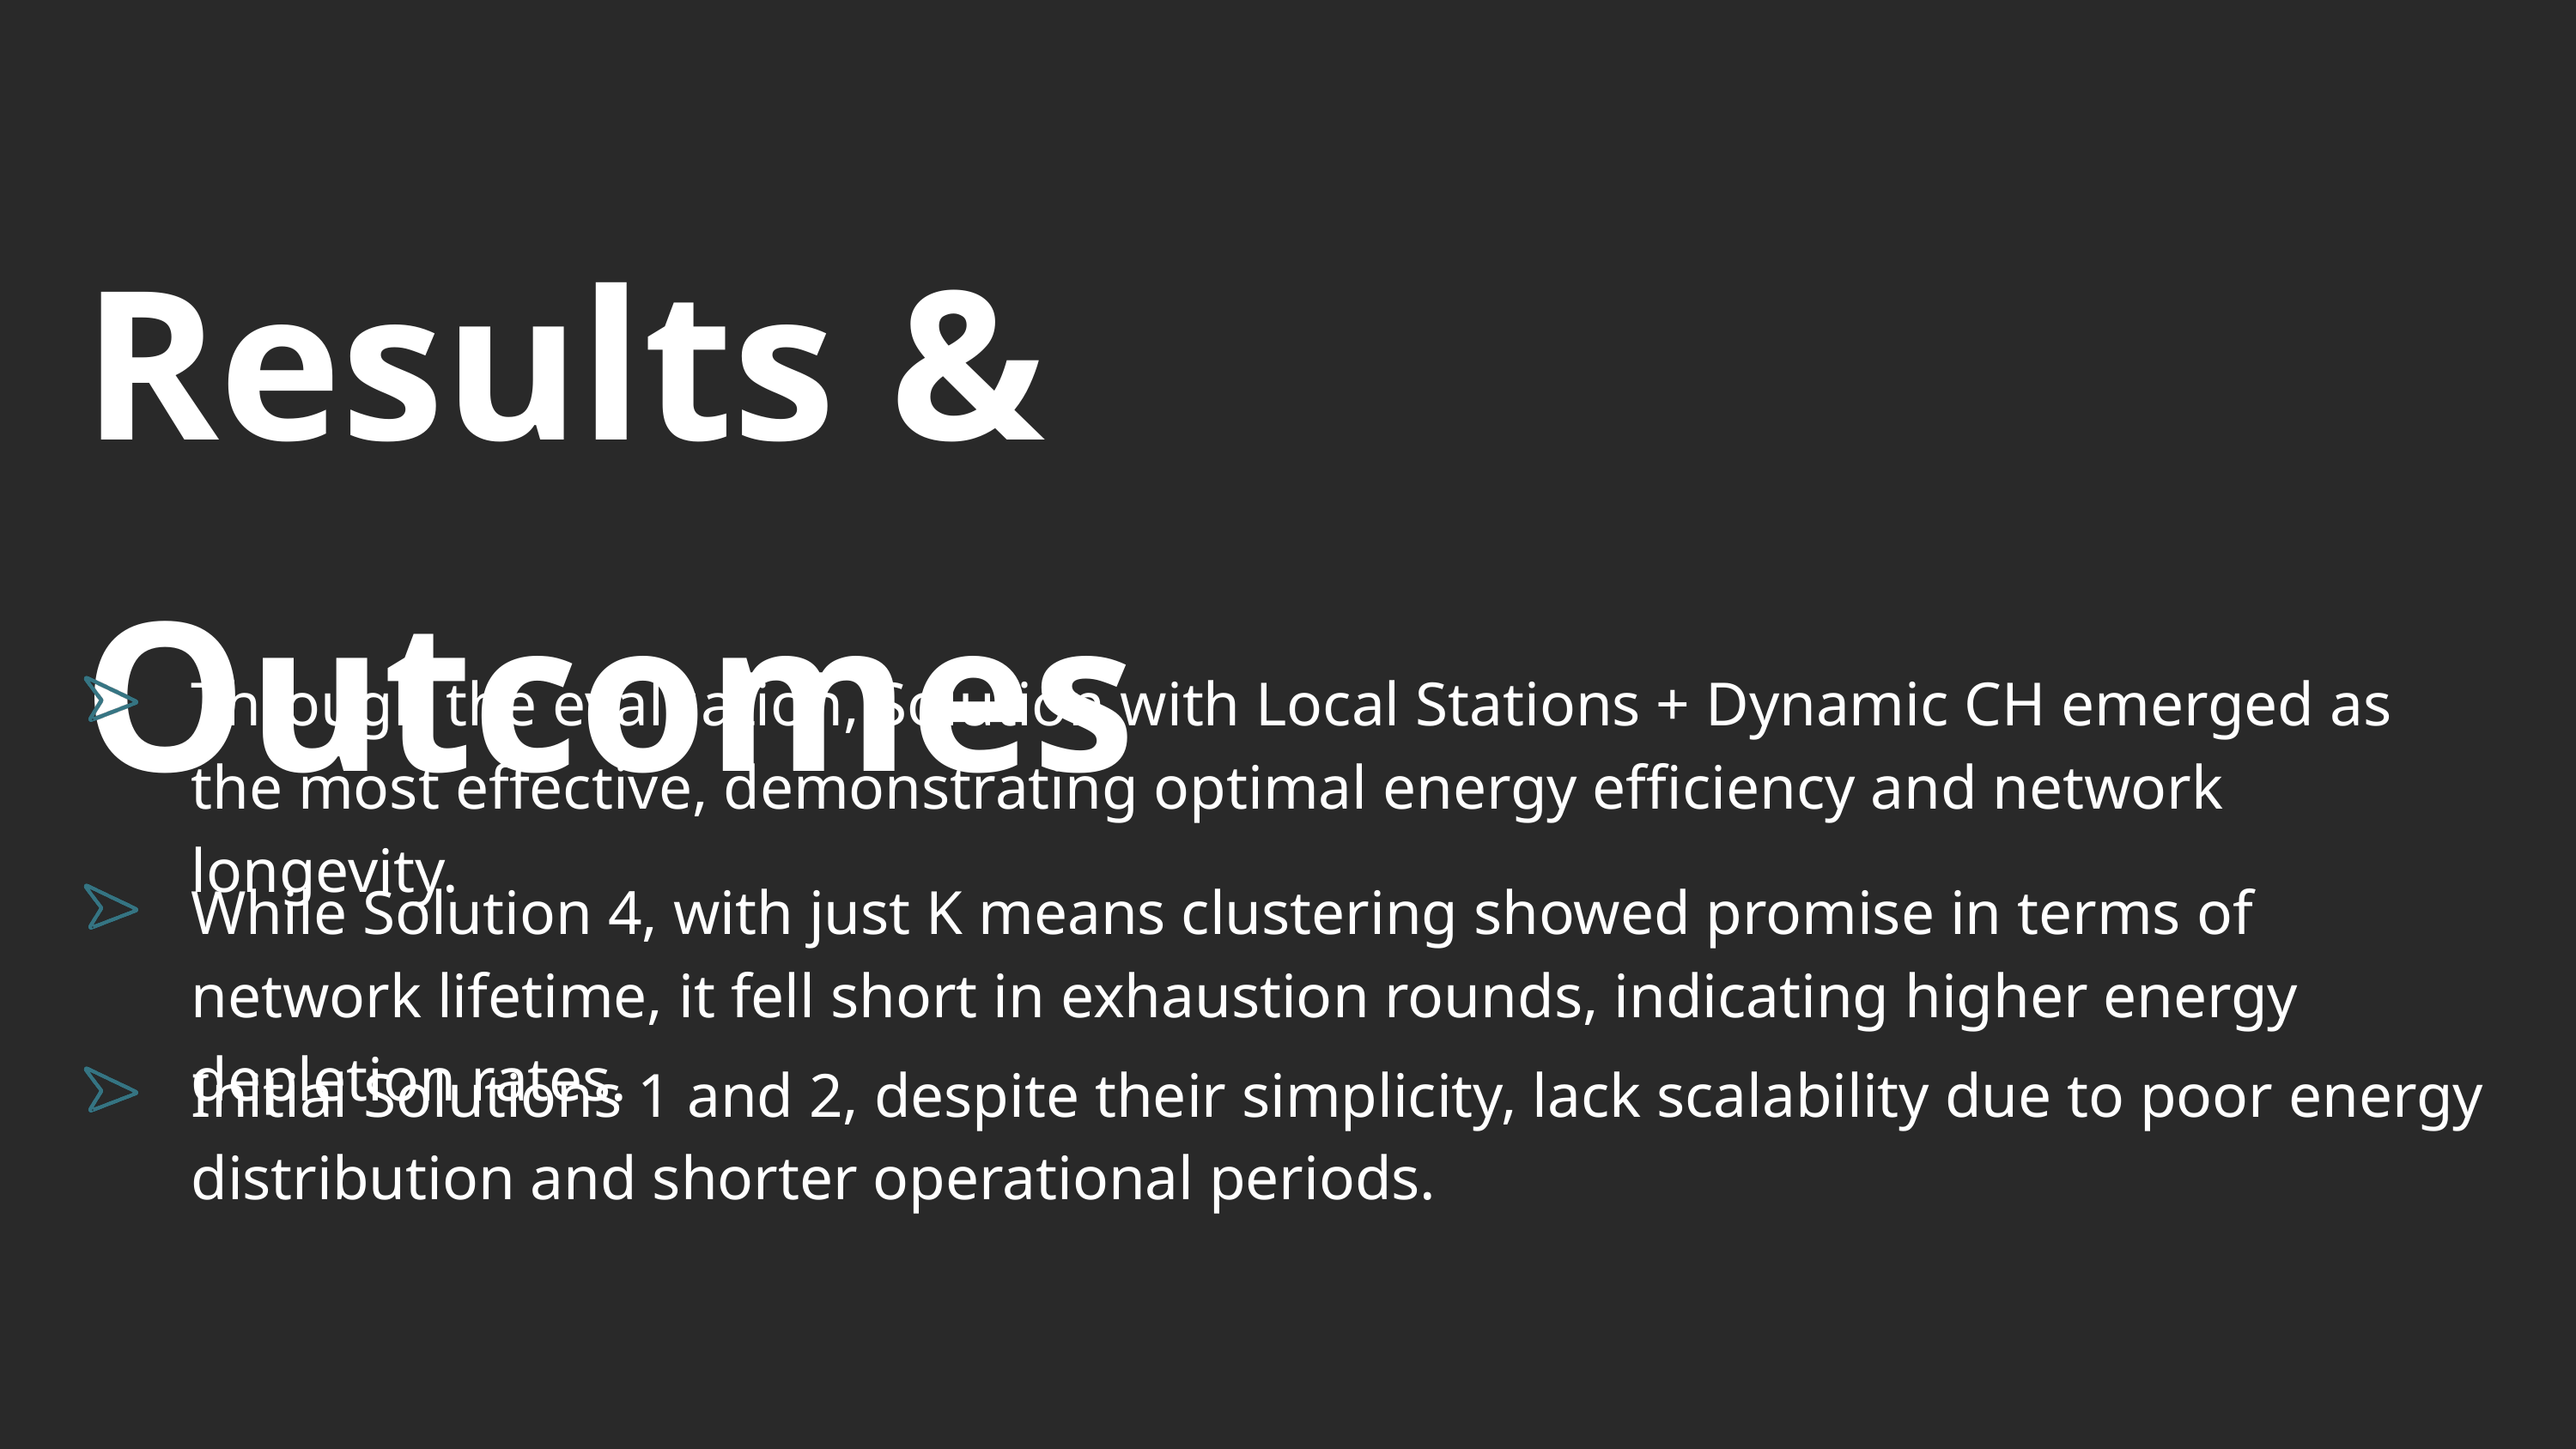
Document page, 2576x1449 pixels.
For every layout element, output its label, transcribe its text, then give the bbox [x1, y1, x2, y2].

text_box Results & Outcomes [82, 150, 2043, 658]
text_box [82, 661, 2494, 1208]
